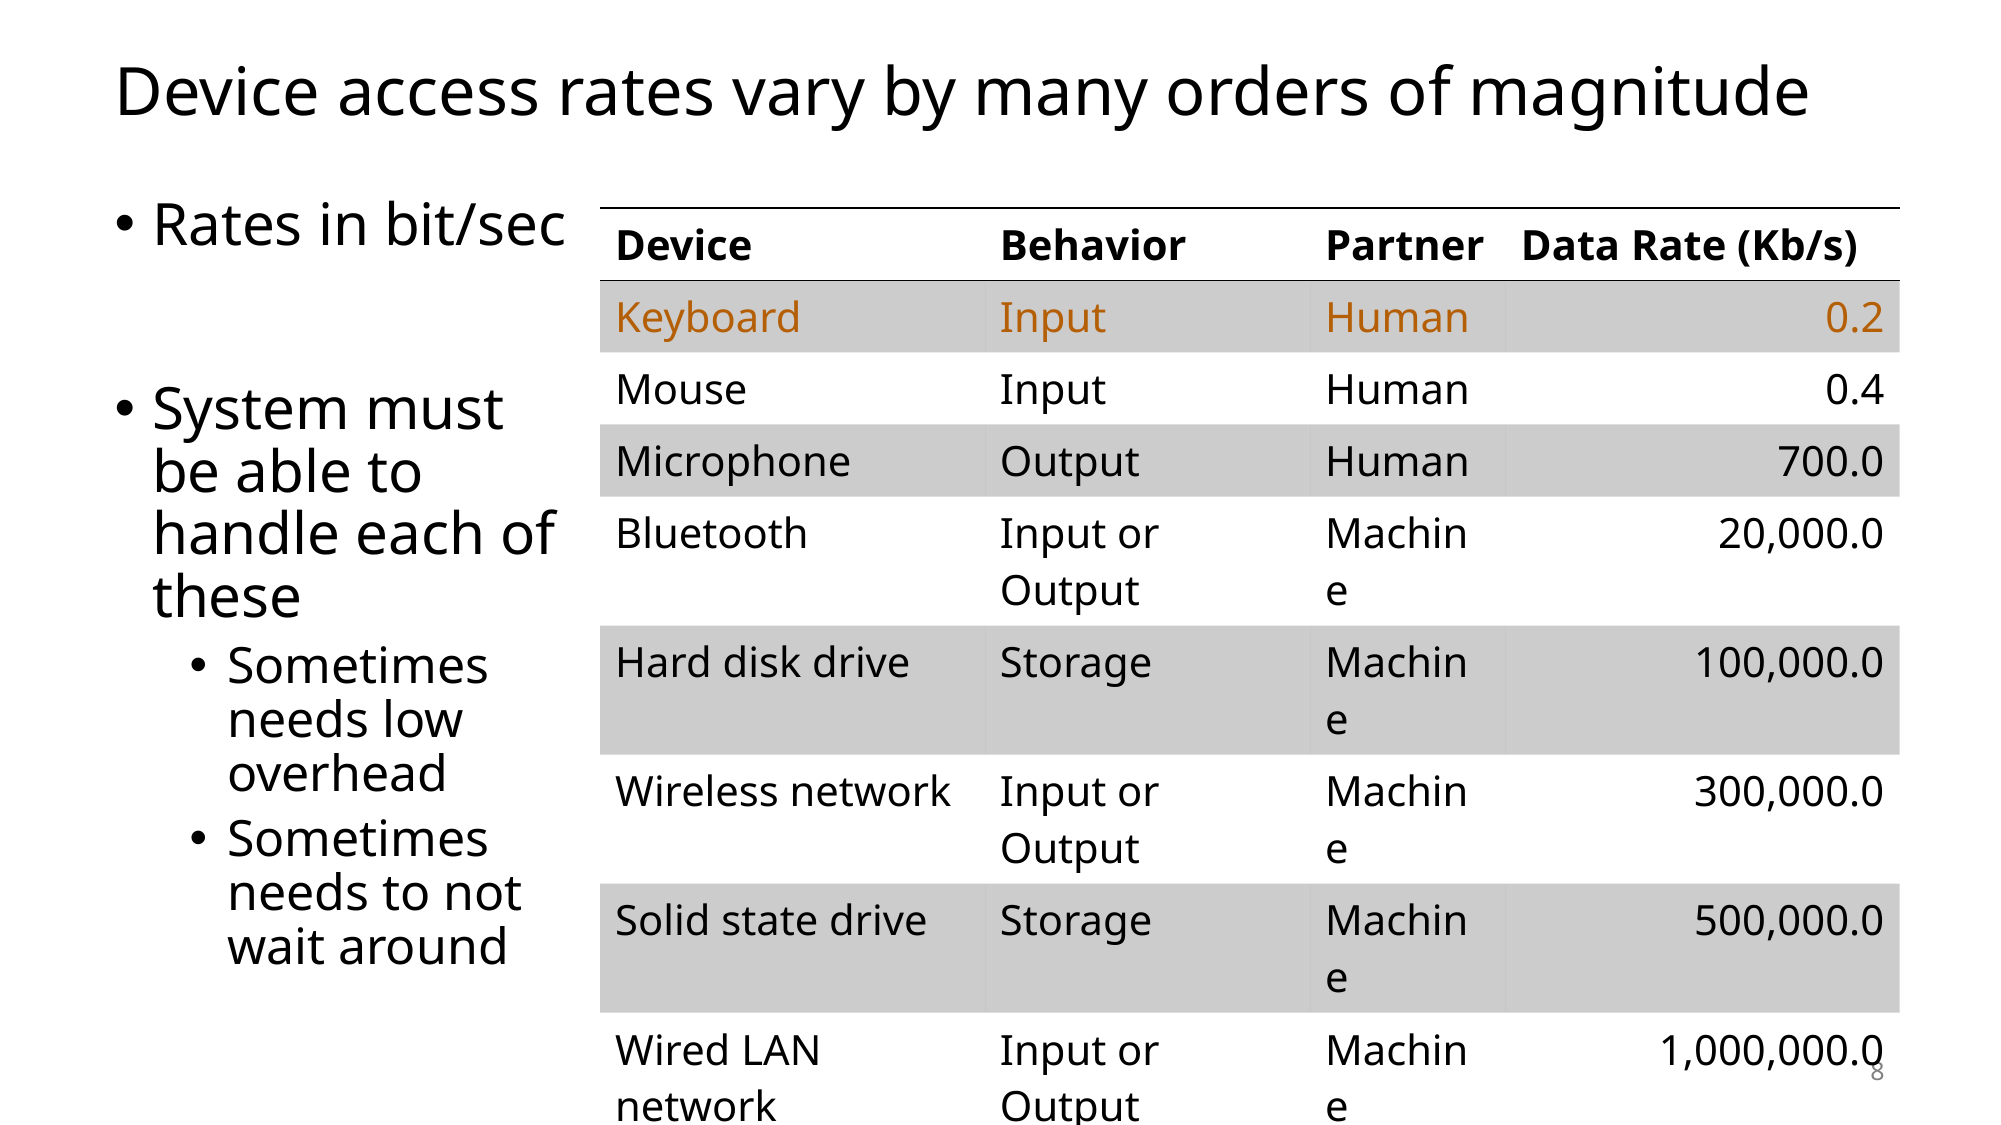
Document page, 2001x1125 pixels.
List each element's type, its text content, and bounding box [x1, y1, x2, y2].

table_cell Input or Output [985, 497, 1310, 626]
table_cell Machine [1310, 755, 1506, 884]
table_header Partner [1310, 209, 1506, 280]
table_cell Mouse [600, 352, 985, 424]
table_cell Machine [1310, 497, 1506, 626]
table_cell Input or Output [985, 755, 1310, 884]
table_cell 300,000.0 [1506, 755, 1900, 884]
table_header Device [600, 209, 985, 280]
table_cell Machine [1310, 884, 1506, 1013]
table_cell 1,000,000.0 [1506, 1013, 1900, 1125]
table_cell Wireless network [600, 755, 985, 884]
table_cell Human [1310, 424, 1506, 497]
table_cell 0.2 [1506, 281, 1900, 352]
table_cell Machine [1310, 626, 1506, 755]
table_cell Hard disk drive [600, 626, 985, 755]
table_cell Microphone [600, 424, 985, 497]
table_cell Bluetooth [600, 497, 985, 626]
table_cell Human [1310, 352, 1506, 424]
table_header Data Rate (Kb/s) [1506, 209, 1900, 280]
list Rates in bit/sec System must be able to handle each of these Sometimes needs low overhead Sometimes needs to not wait around [99, 187, 601, 1013]
table_cell Output [985, 424, 1310, 497]
table_cell 0.4 [1506, 352, 1900, 424]
table_cell Storage [985, 884, 1310, 1013]
table_cell Wired LAN network [600, 1013, 985, 1125]
table_cell Input [985, 281, 1310, 352]
table_cell 20,000.0 [1506, 497, 1900, 626]
title Device access rates vary by many orders of magnitude [99, 37, 1900, 150]
table_cell Storage [985, 626, 1310, 755]
table_cell Input or Output [985, 1013, 1310, 1125]
table_cell 100,000.0 [1506, 626, 1900, 755]
table_cell Input [985, 352, 1310, 424]
table_cell 700.0 [1506, 424, 1900, 497]
table_header Behavior [985, 209, 1310, 280]
table_cell Human [1310, 281, 1506, 352]
table_cell Keyboard [600, 281, 985, 352]
table_cell Solid state drive [600, 884, 985, 1013]
table_cell 500,000.0 [1506, 884, 1900, 1013]
table_cell Machine [1310, 1013, 1506, 1125]
